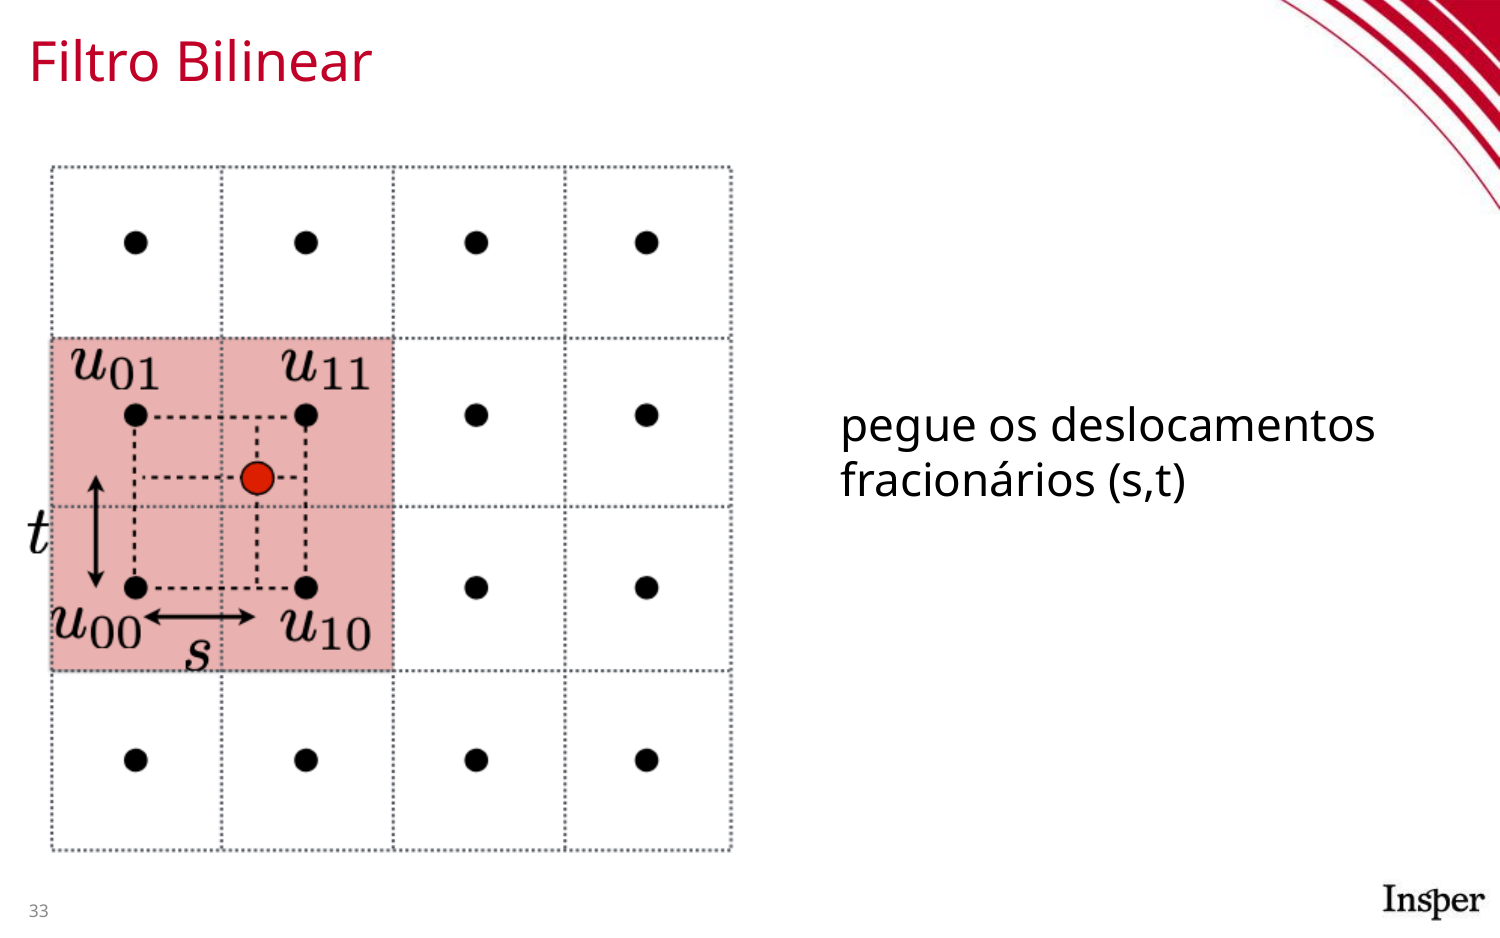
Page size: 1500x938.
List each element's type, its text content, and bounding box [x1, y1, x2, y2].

list pegue os deslocamentos fracionários (s,t) [825, 387, 1461, 876]
slide_number ‹#› [0, 887, 78, 938]
picture [13, 0, 1500, 938]
title Filtro Bilinear [13, 18, 1397, 104]
